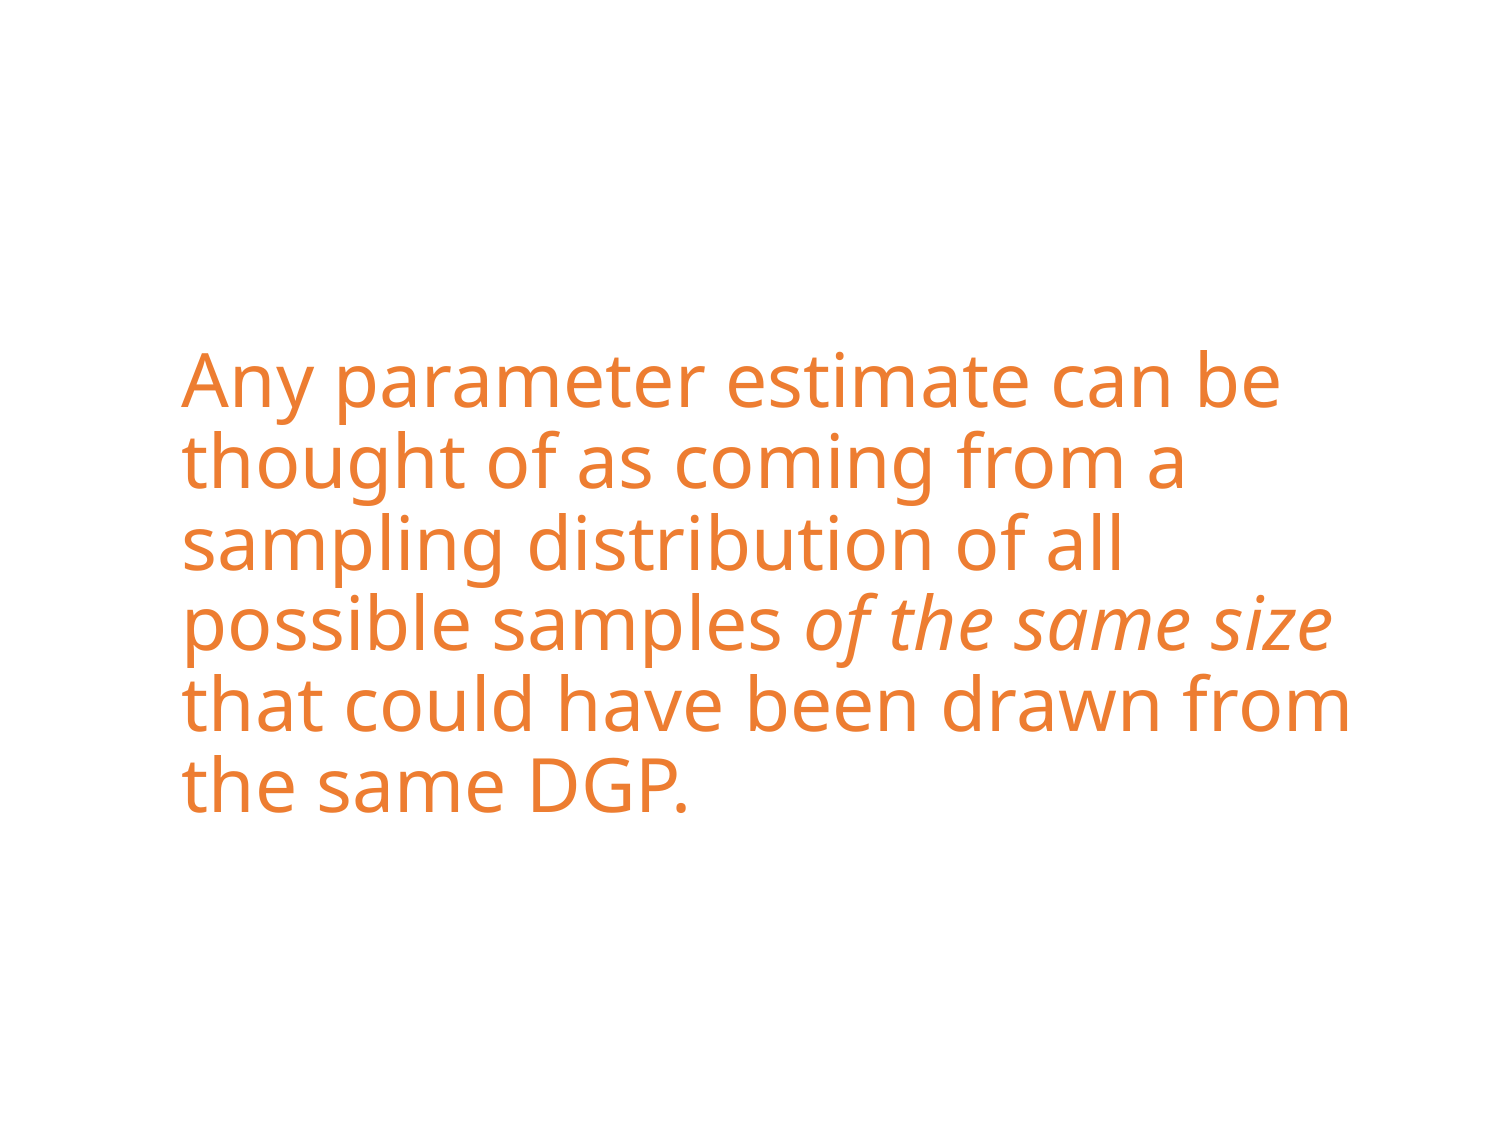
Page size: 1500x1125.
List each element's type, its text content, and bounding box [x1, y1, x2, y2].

text_box Any parameter estimate can be thought of as coming from a sampling distribution of all possible samples of the same size that could have been drawn from the same DGP. [167, 335, 1409, 891]
